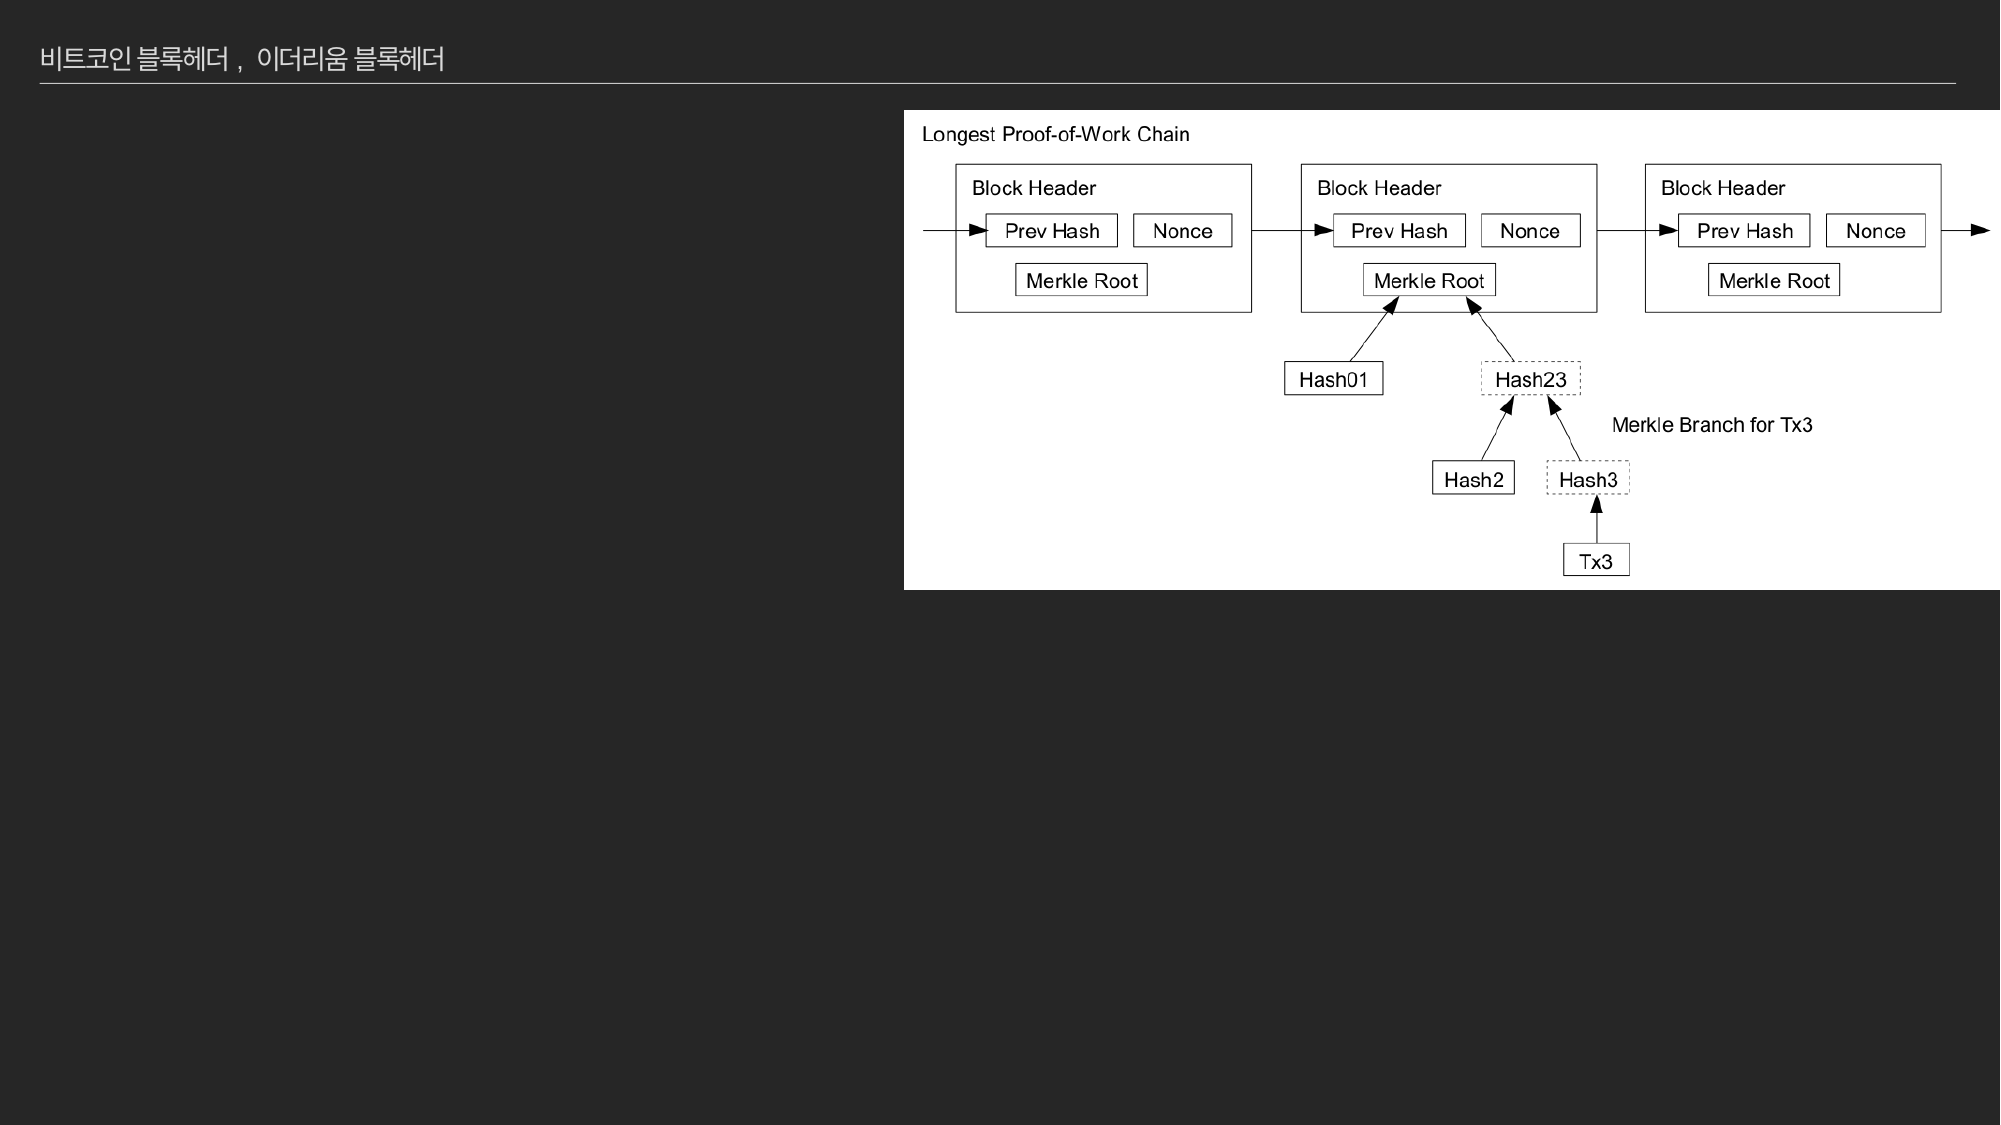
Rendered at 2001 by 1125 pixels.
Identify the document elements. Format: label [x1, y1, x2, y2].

picture [904, 110, 2000, 590]
title [39, 31, 1961, 84]
